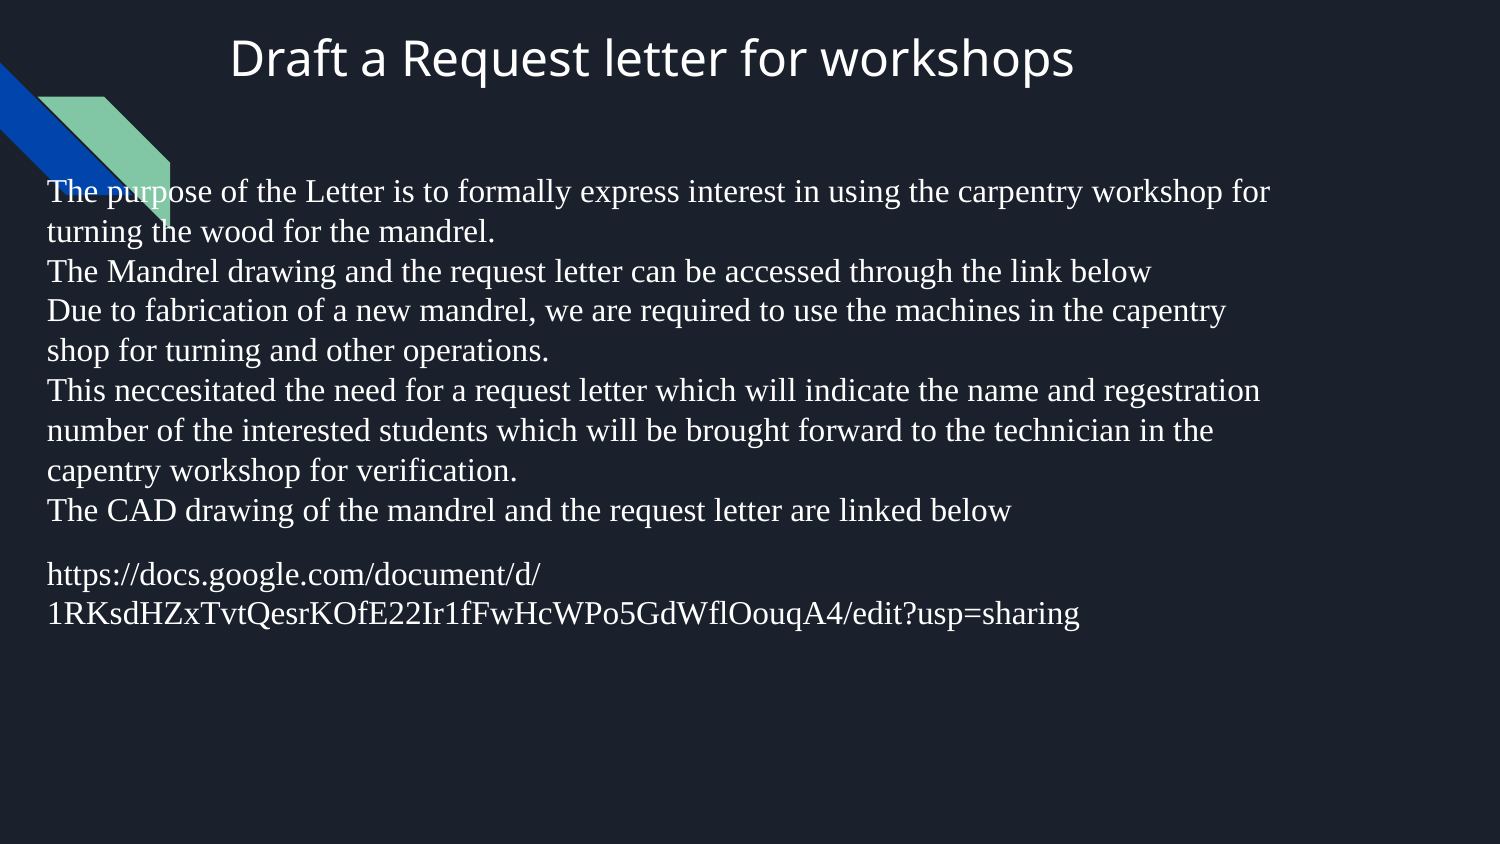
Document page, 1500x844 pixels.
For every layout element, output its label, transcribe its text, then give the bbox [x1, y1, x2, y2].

title Draft a Request letter for workshops [214, 11, 1370, 162]
text_box https://docs.google.com/document/d/1RKsdHZxTvtQesrKOfE22Ir1fFwHcWPo5GdWflOouqA4/edit?usp=sharing [32, 544, 1336, 710]
text_box The purpose of the Letter is to formally express interest in using the carpentry workshop for turning the wood for the mandrel. The Mandrel drawing and the request letter can be accessed through the link below Due to fabrication of a new mandrel, we are required to use the machines in the capentry shop for turning and other operations. This neccesitated the need for a request letter which will indicate the name and regestration number of the interested students which will be brought forward to the technician in the capentry workshop for verification. The CAD drawing of the mandrel and the request letter are linked below [32, 161, 1289, 544]
